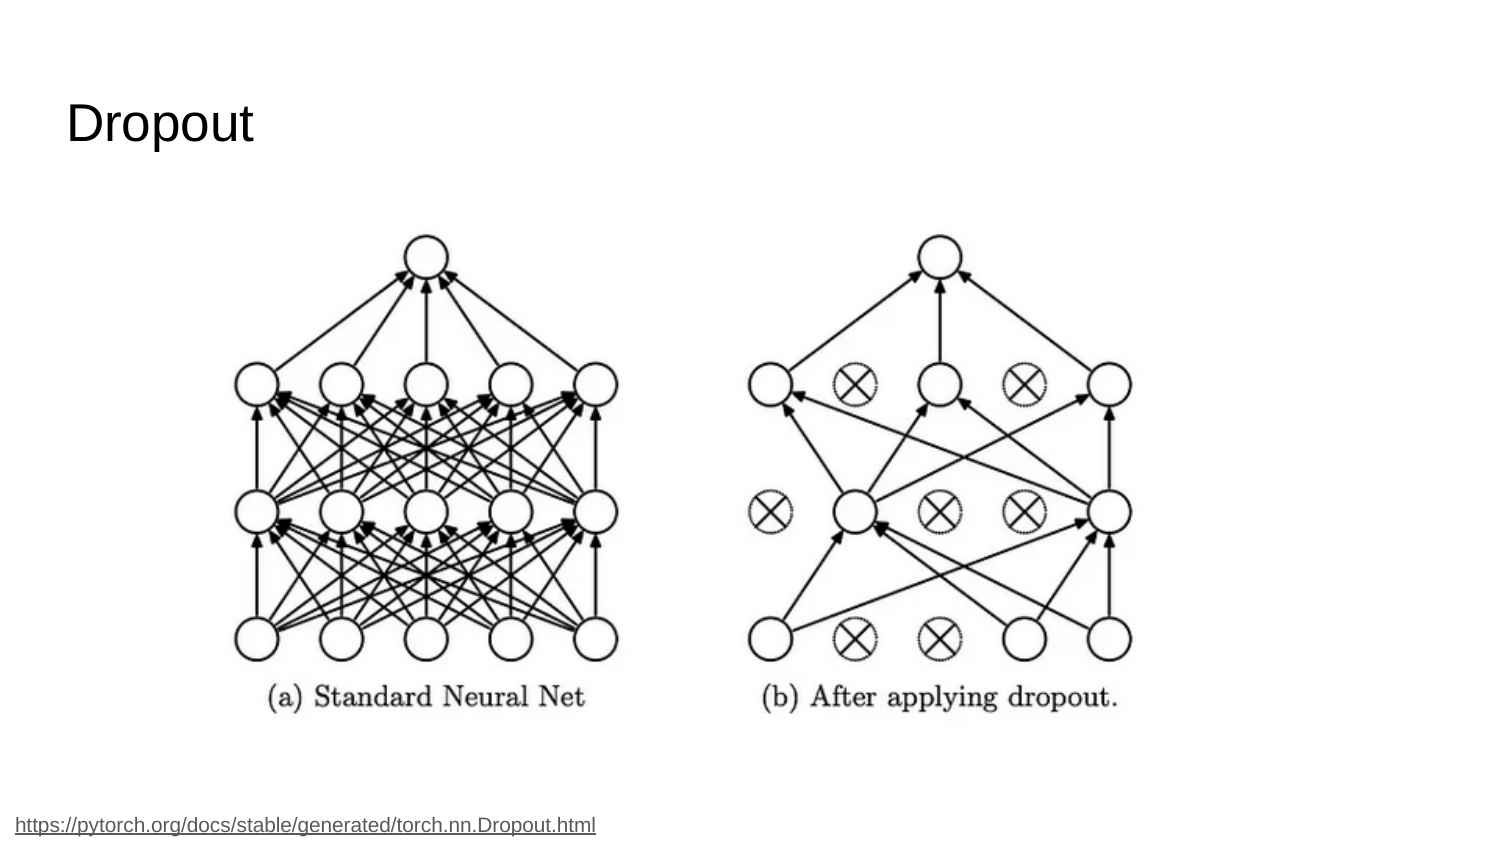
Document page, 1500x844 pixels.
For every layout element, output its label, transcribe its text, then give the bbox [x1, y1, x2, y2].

picture [187, 208, 1176, 738]
title Dropout [51, 72, 1449, 167]
text_box https://pytorch.org/docs/stable/generated/torch.nn.Dropout.html [0, 796, 1500, 844]
